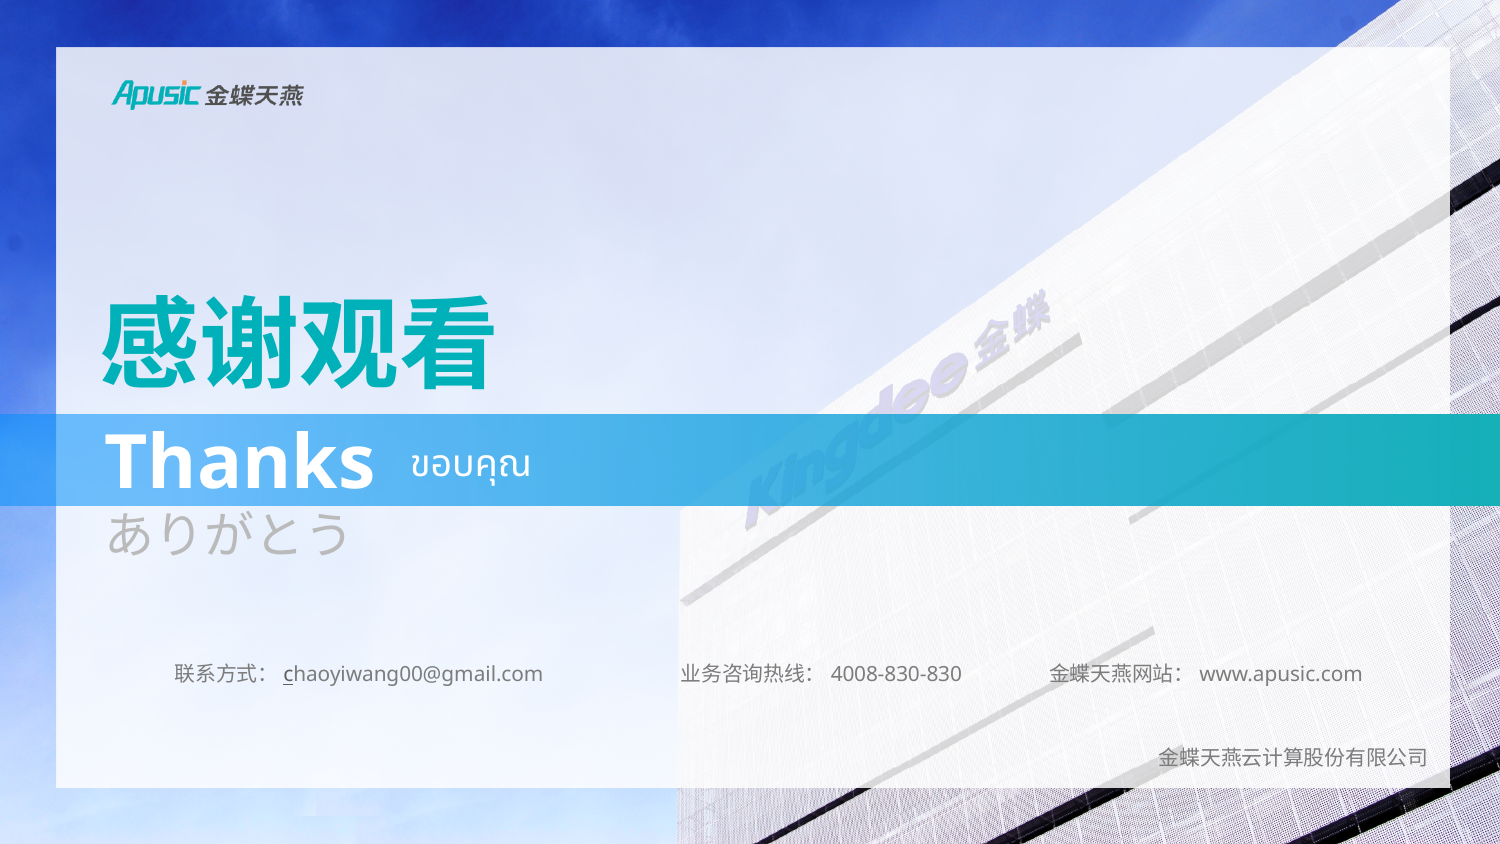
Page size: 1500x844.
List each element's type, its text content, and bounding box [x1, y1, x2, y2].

picture [0, 0, 1500, 844]
text_box 联系方式：chaoyiwang00@gmail.com 业务咨询热线：4008-830-830 金蝶天燕网站：www.apusic.com [159, 653, 1378, 697]
